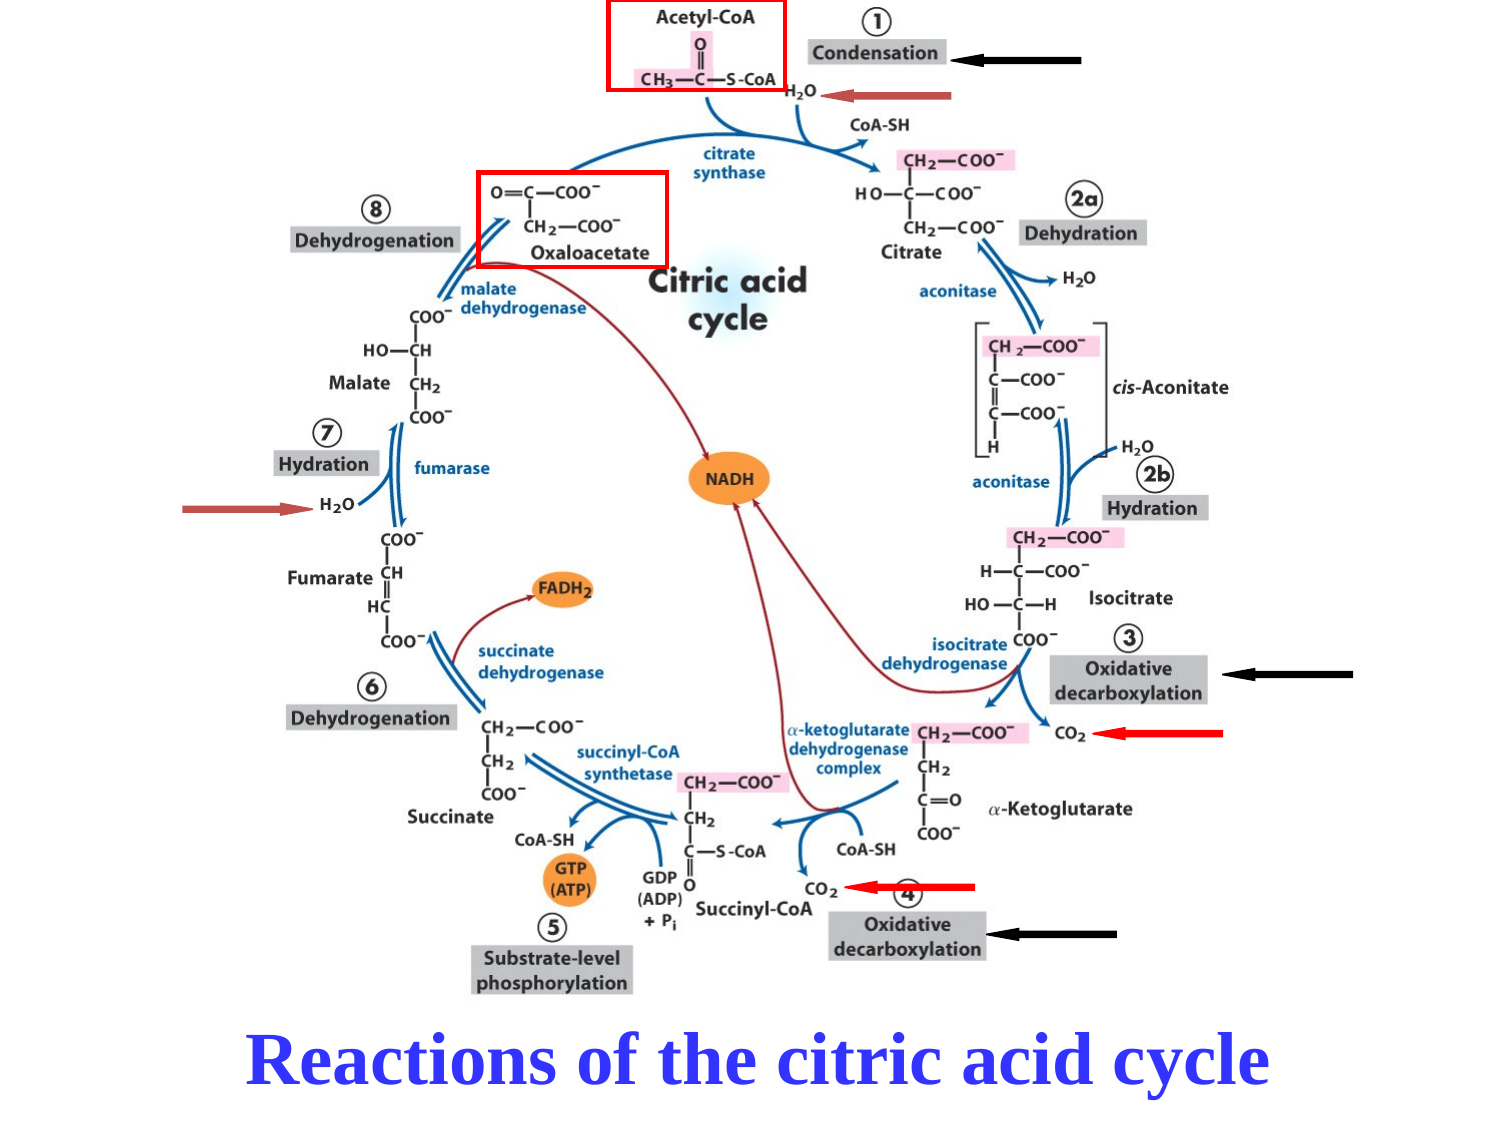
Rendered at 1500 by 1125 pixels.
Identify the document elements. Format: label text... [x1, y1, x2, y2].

text_box Reactions of the citric acid cycle [230, 1002, 1287, 1107]
text_box [1242, 668, 1353, 681]
picture [265, 0, 1238, 1001]
text_box [183, 506, 260, 513]
